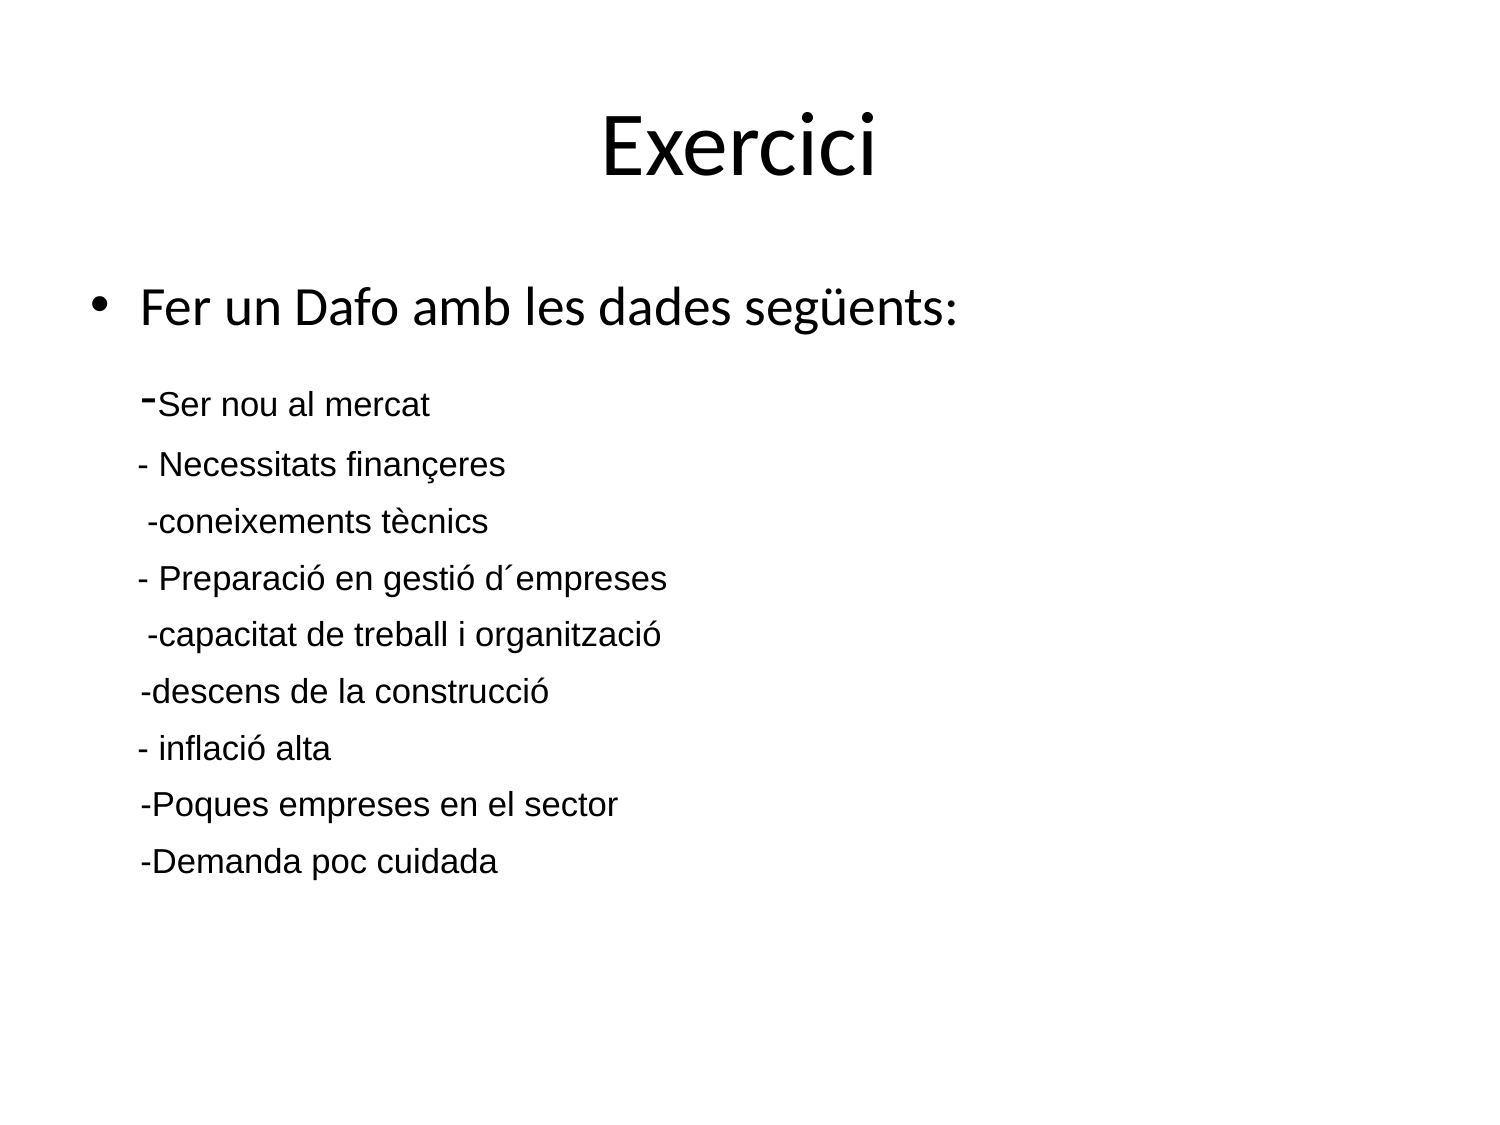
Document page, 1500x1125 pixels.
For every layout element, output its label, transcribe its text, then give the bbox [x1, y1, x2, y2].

title Exercici [74, 44, 1426, 233]
list Fer un Dafo amb les dades següents: -Ser nou al mercat - Necessitats finançeres -coneixements tècnics - Preparació en gestió d´empreses -capacitat de treball i organització -descens de la construcció - inflació alta -Poques empreses en el sector -Demanda poc cuidada [74, 262, 1426, 1006]
